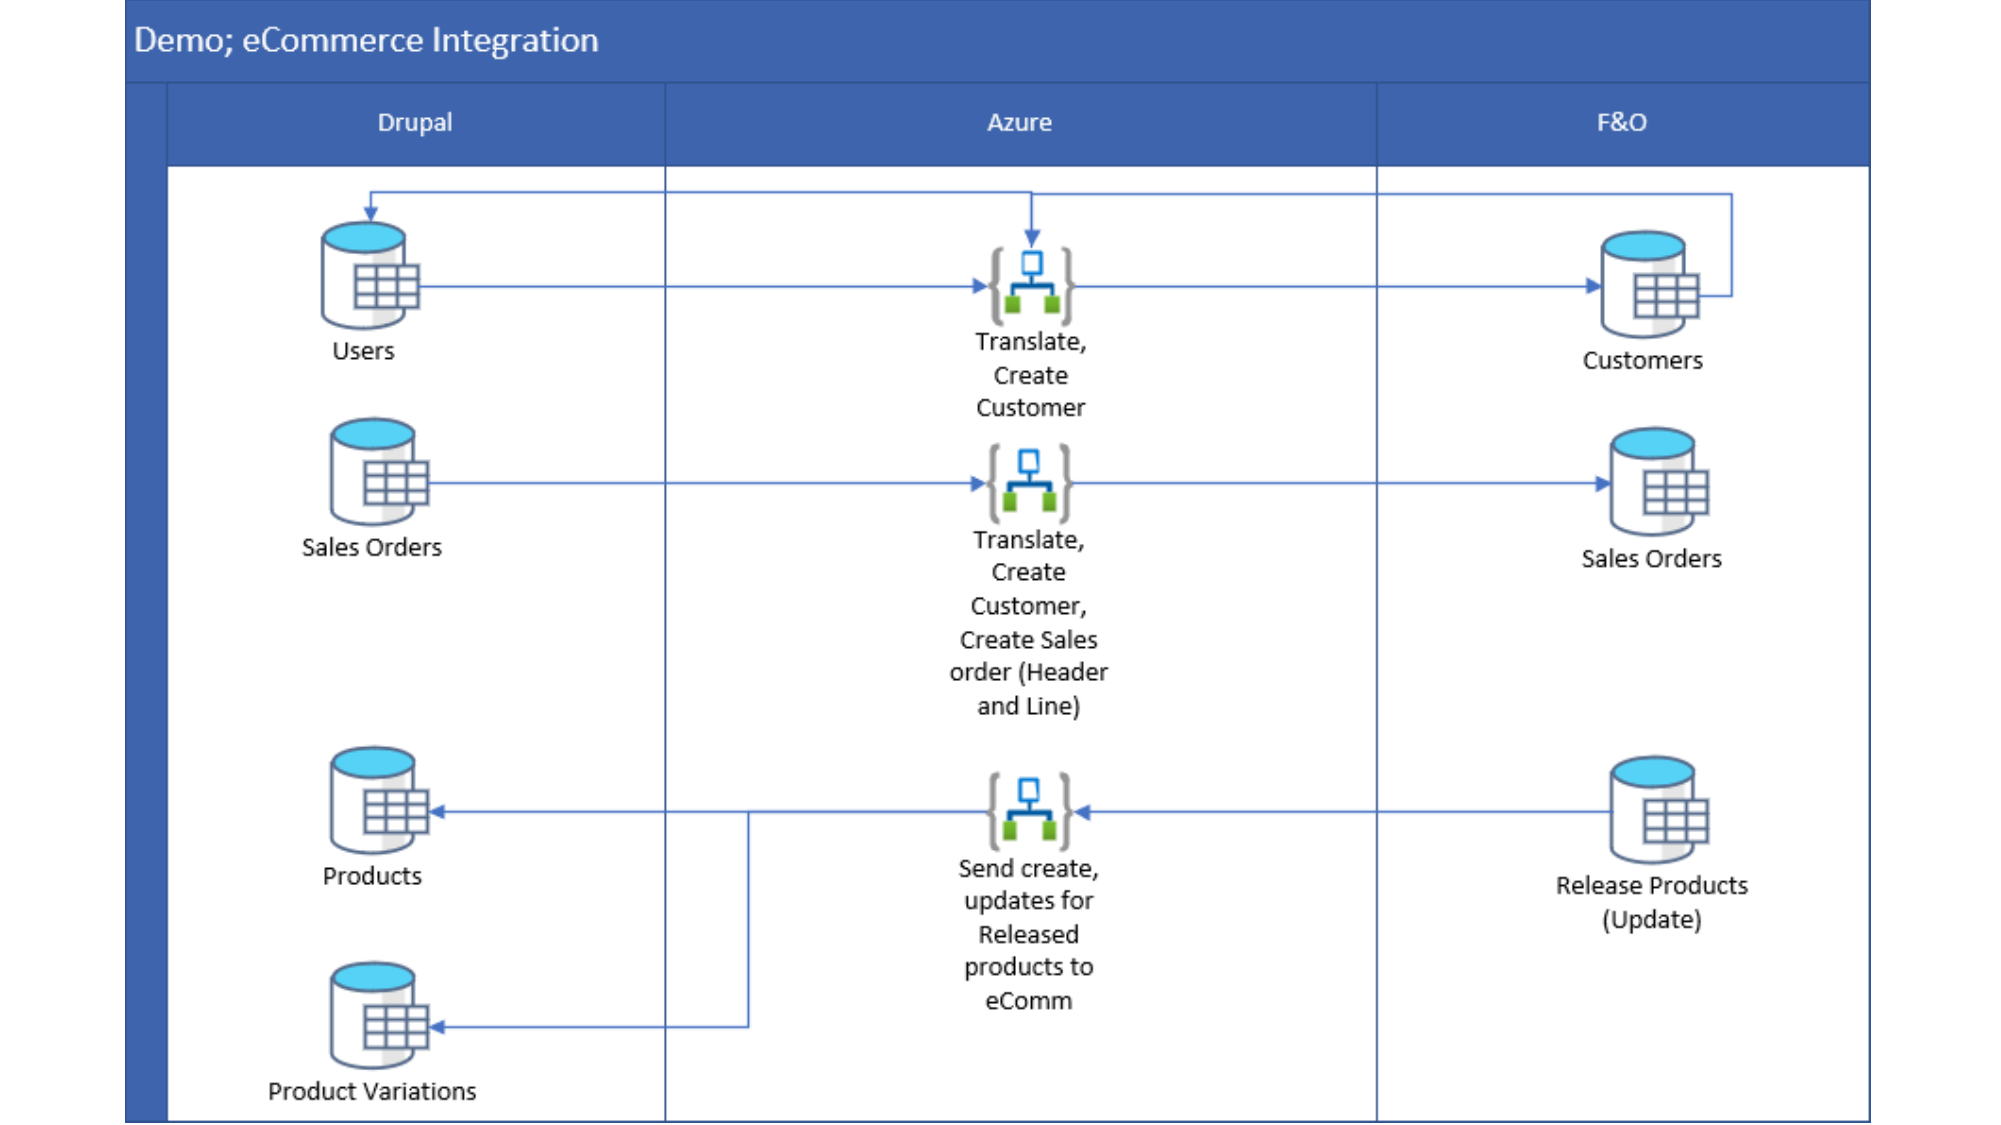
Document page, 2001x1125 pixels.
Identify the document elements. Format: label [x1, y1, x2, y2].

picture [125, 0, 1871, 1123]
